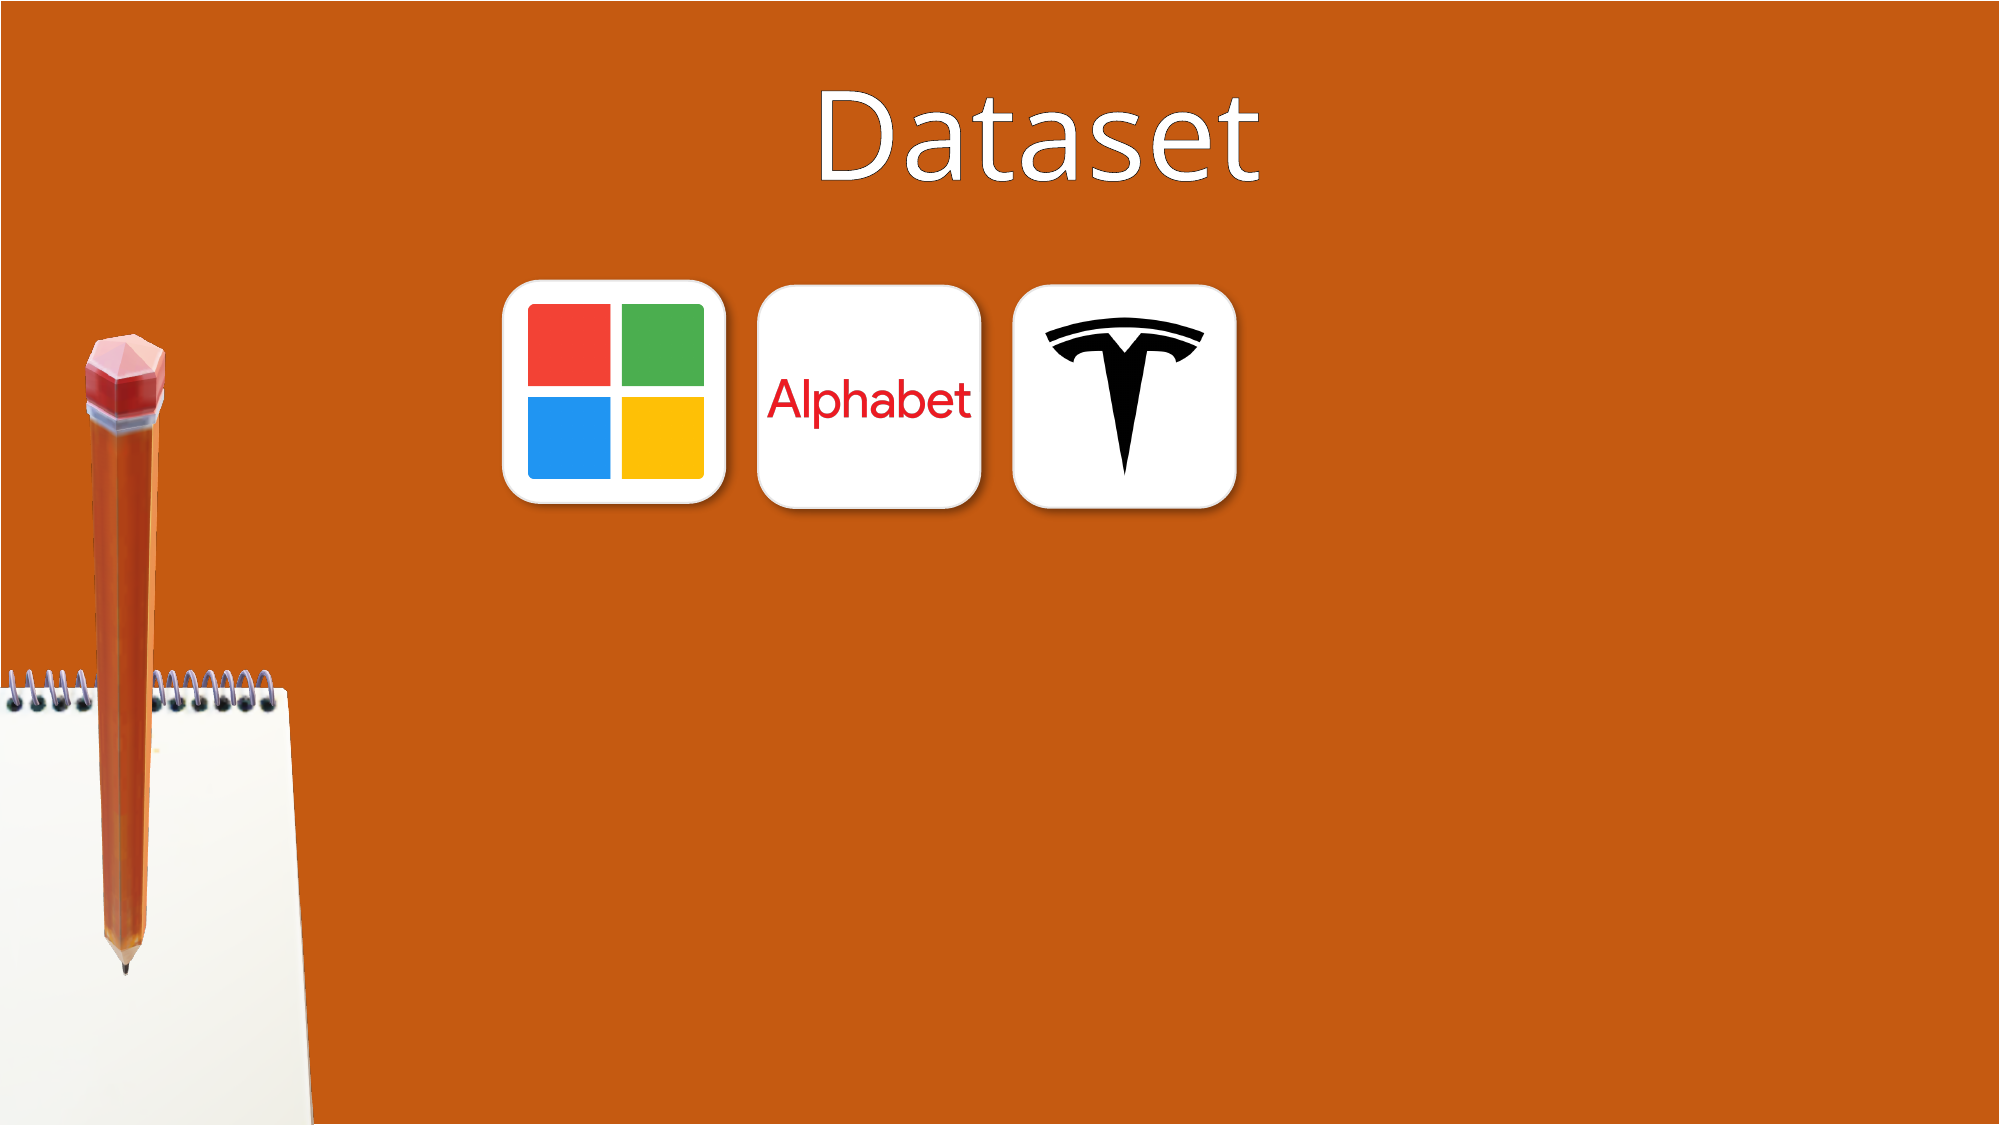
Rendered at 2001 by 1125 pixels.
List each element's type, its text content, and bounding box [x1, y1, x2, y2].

picture [767, 379, 972, 429]
text_box [757, 284, 982, 509]
text_box [1029, 284, 1220, 291]
text_box Dataset [794, 47, 1337, 213]
text_box [1230, 301, 1237, 493]
text_box [0, 0, 2000, 1125]
picture [528, 304, 704, 479]
picture [1019, 291, 1230, 502]
text_box [501, 279, 727, 504]
text_box [1012, 301, 1019, 492]
picture [0, 327, 324, 1125]
text_box [1029, 502, 1221, 509]
